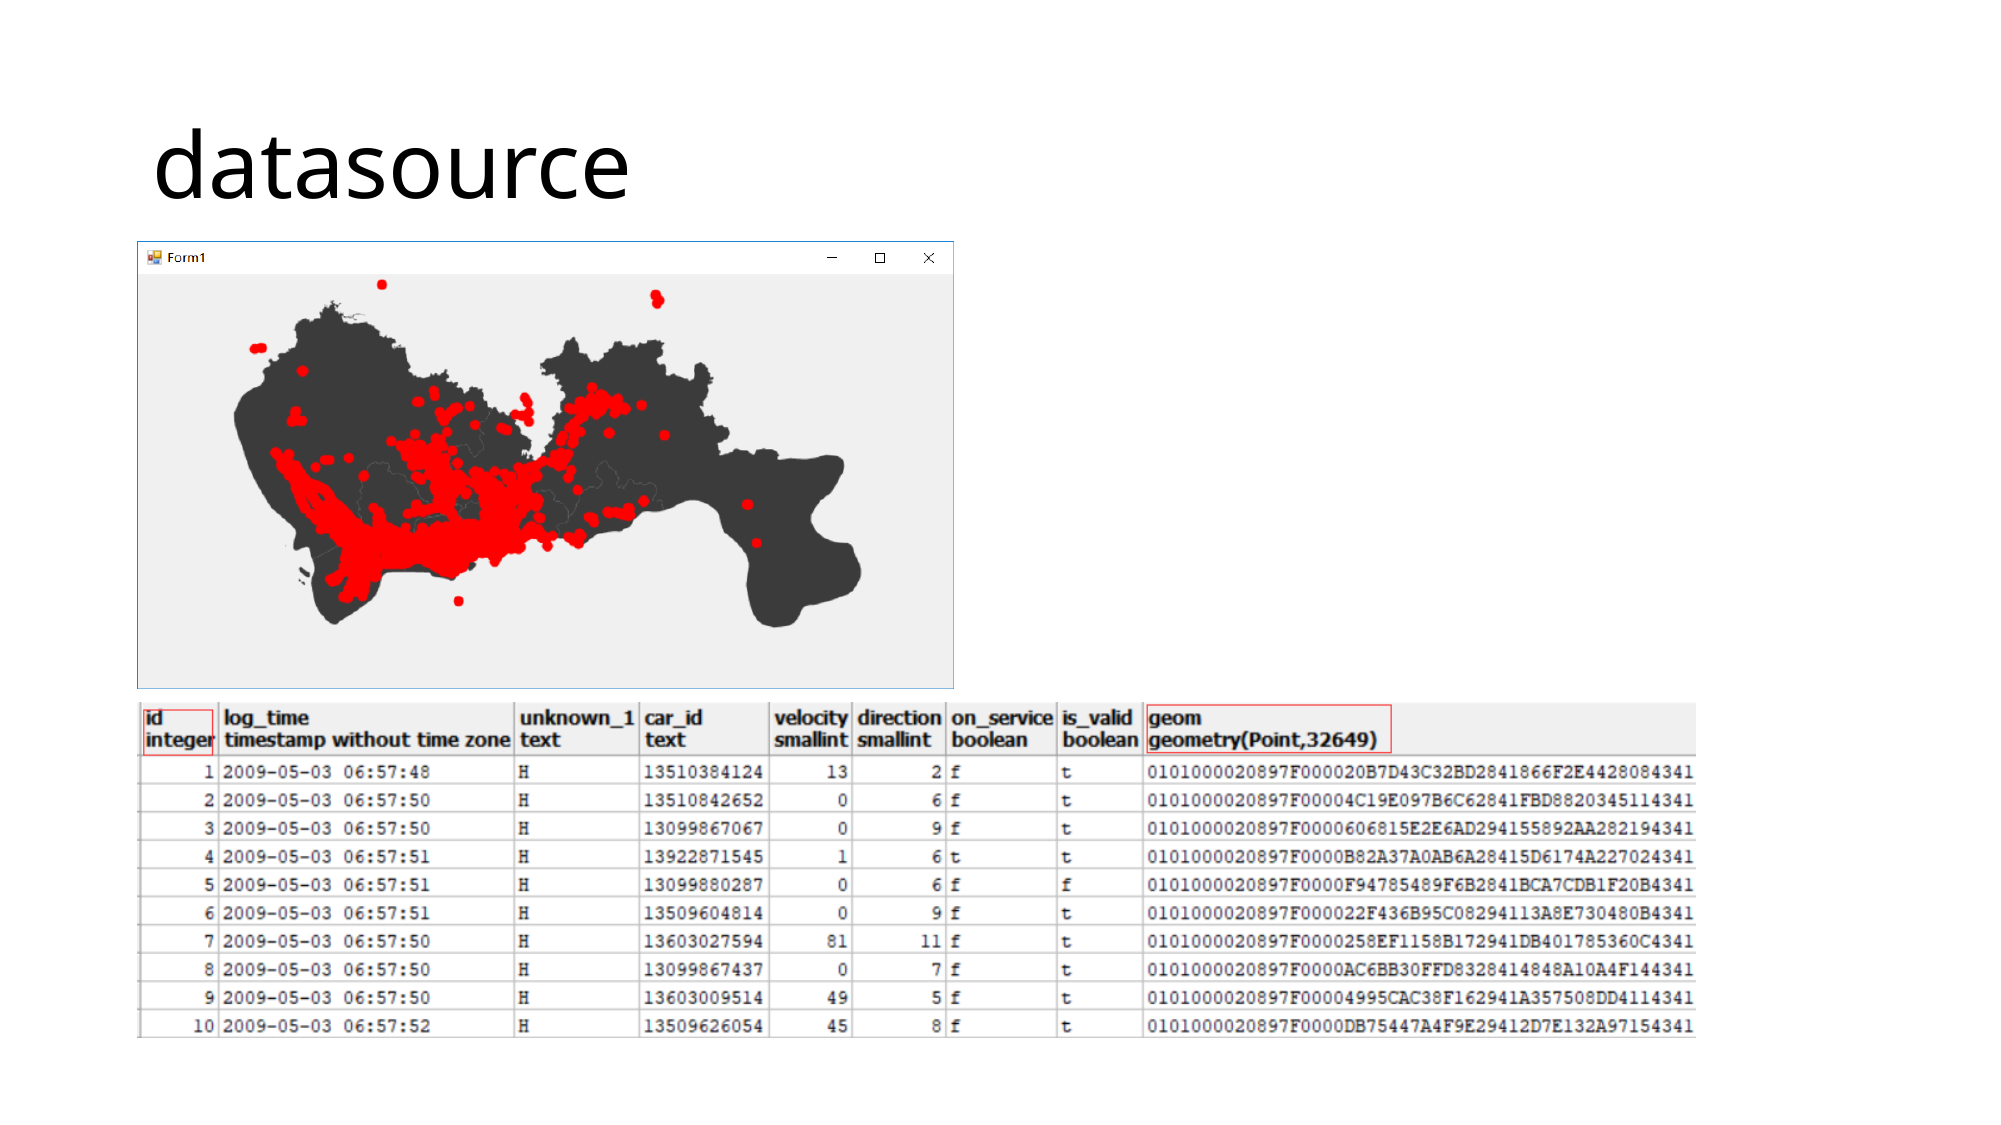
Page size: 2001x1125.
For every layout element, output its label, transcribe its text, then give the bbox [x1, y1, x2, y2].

title datasource [137, 59, 1863, 278]
picture [137, 702, 1696, 1038]
picture [137, 241, 954, 689]
